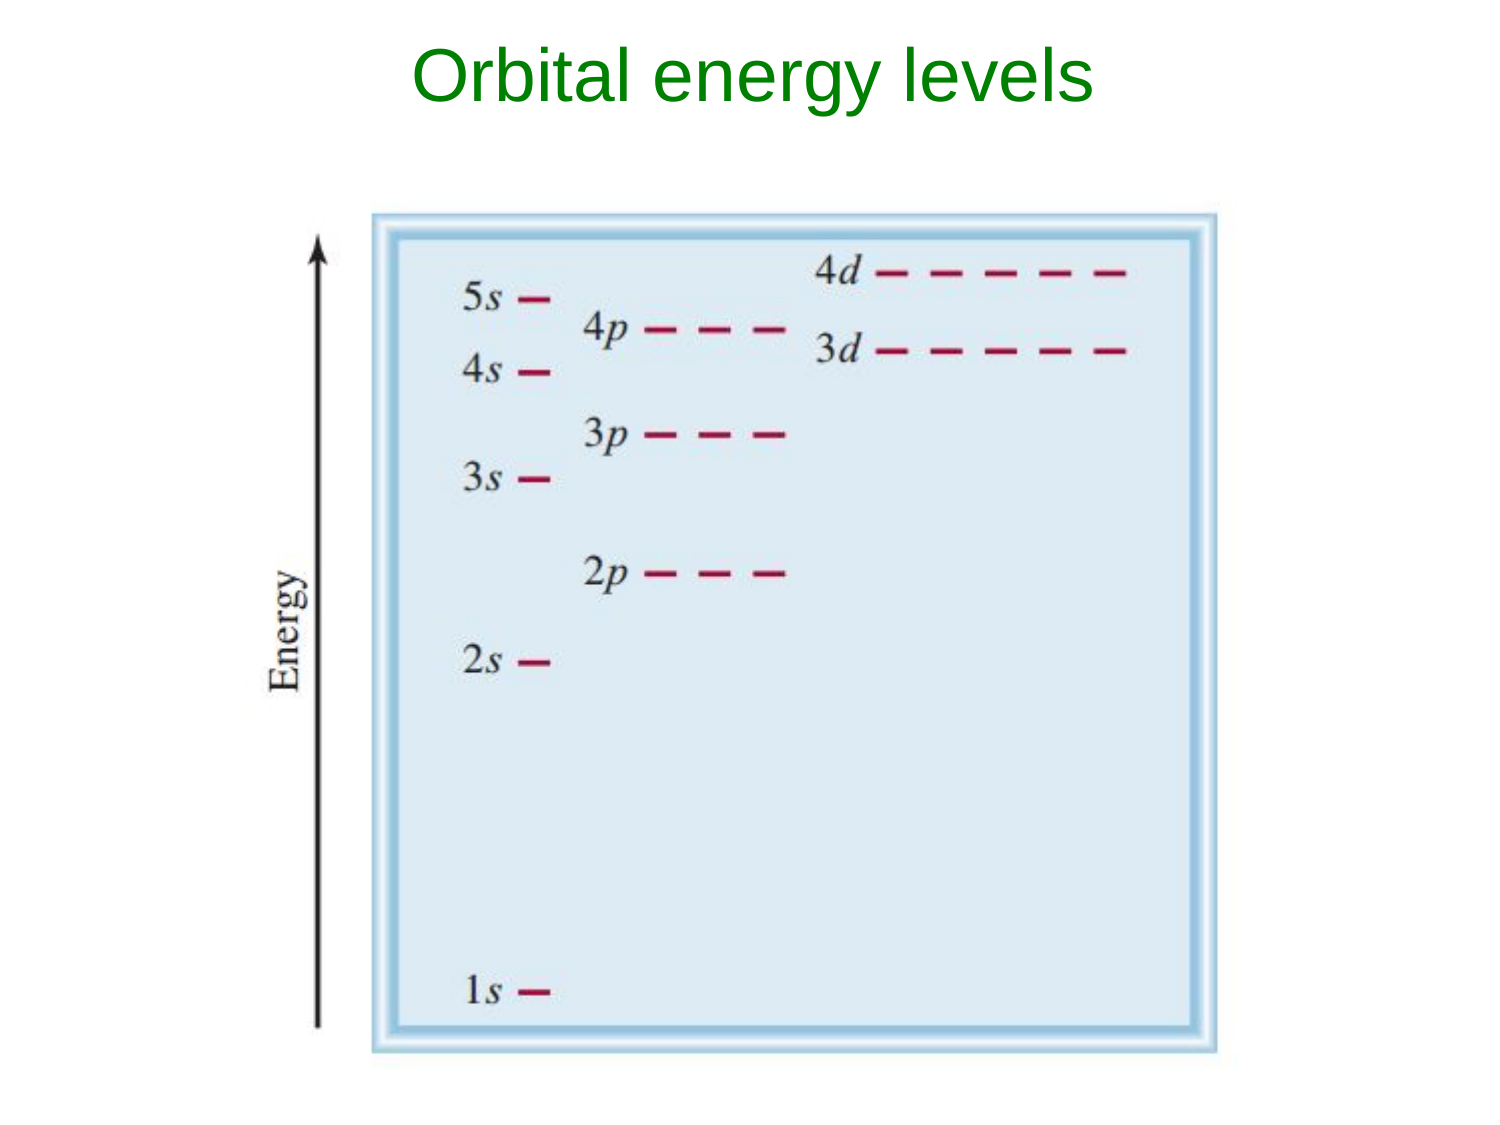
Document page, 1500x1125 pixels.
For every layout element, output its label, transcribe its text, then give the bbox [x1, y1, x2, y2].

picture [243, 169, 1259, 1096]
text_box Orbital energy levels [3, 19, 1500, 125]
